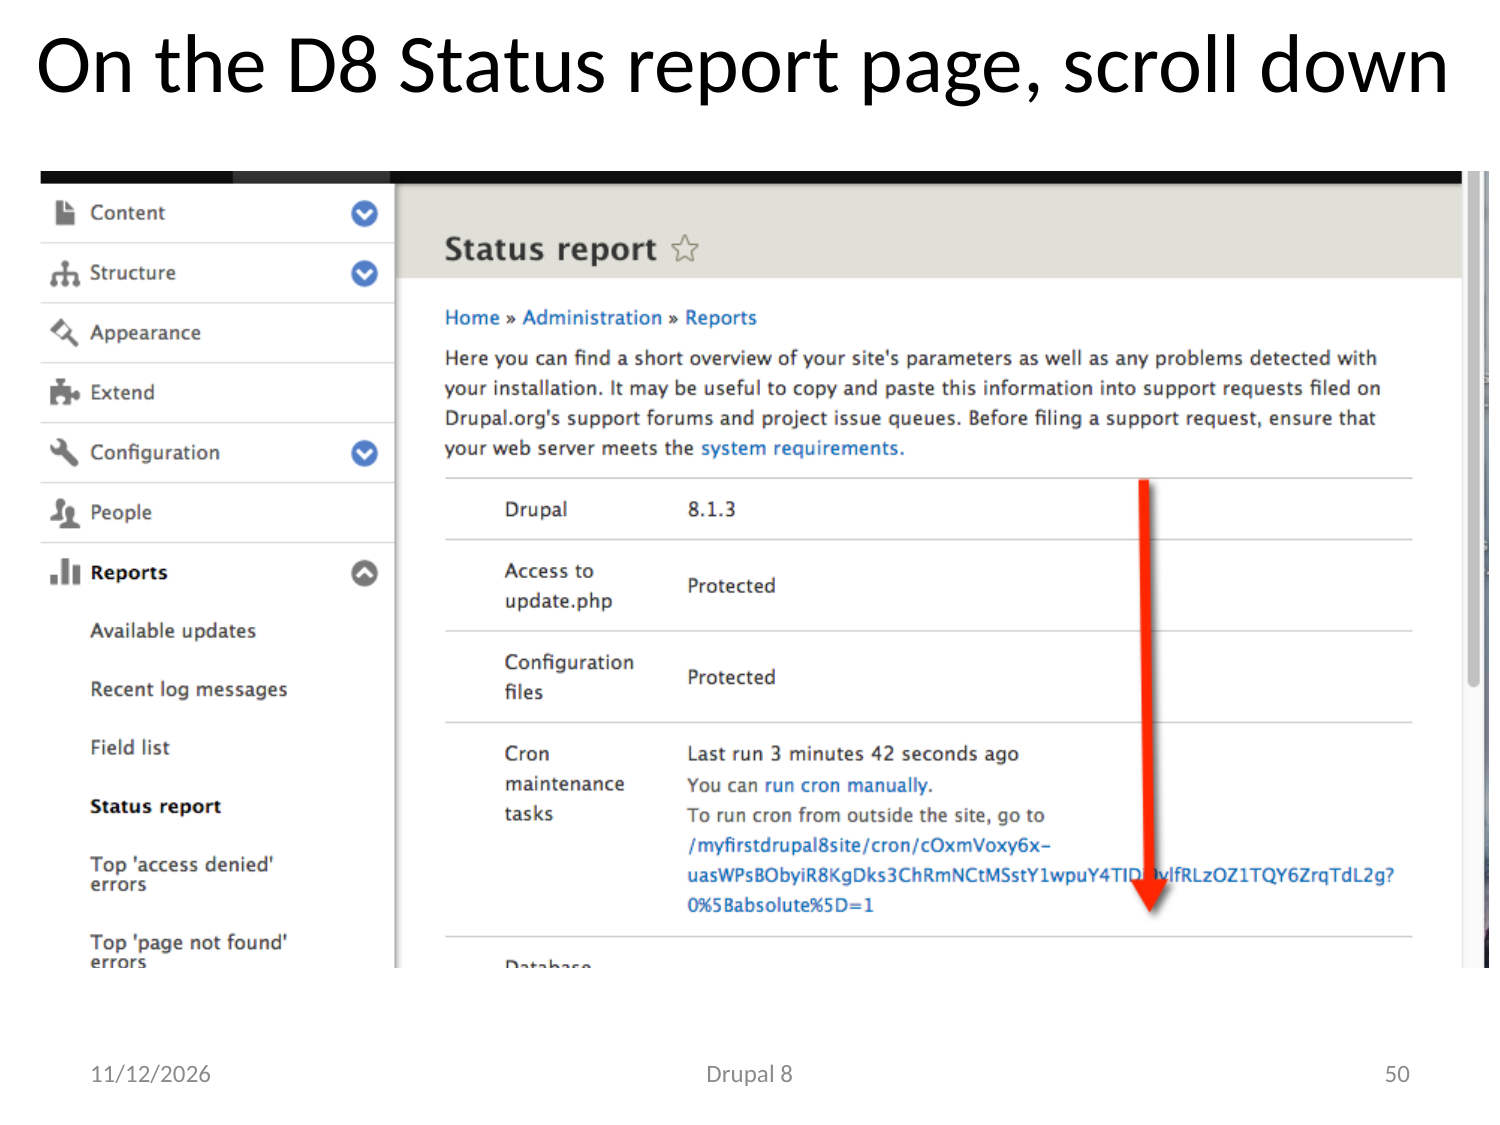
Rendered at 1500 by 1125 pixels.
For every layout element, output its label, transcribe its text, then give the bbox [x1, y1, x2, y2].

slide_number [75, 1042, 425, 1103]
title On the D8 Status report page, scroll down [0, 0, 1489, 117]
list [40, 170, 1490, 968]
slide_number 50 [1074, 1042, 1425, 1103]
footer Drupal 8 [512, 1042, 988, 1103]
